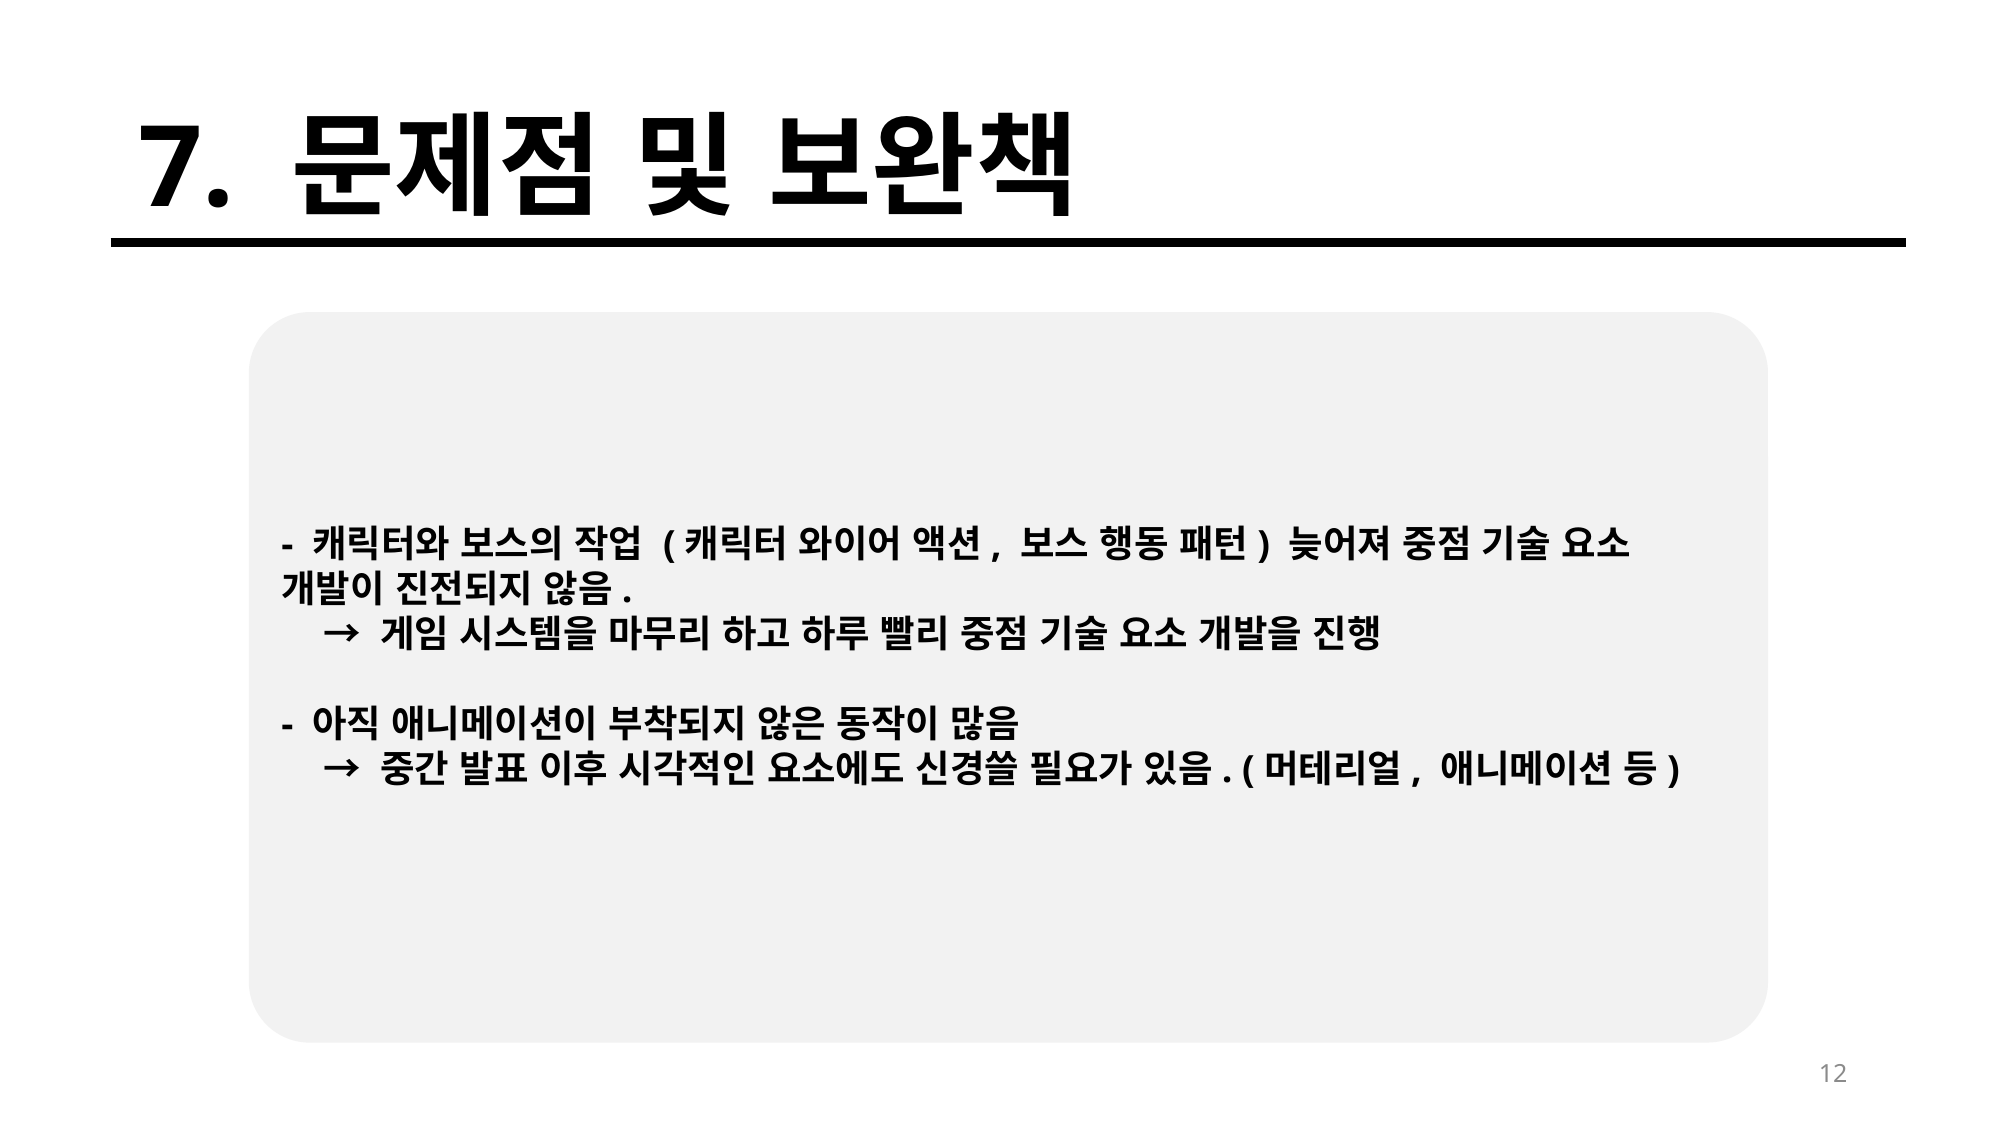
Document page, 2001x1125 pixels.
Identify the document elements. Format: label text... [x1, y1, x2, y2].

text_box - 캐릭터와 보스의 작업 (캐릭터 와이어 액션, 보스 행동 패턴) 늦어져 중점 기술 요소 개발이 진전되지 않음. → 게임 시스템을 마무리 하고 하루 빨리 중점 기술 요소 개발을 진행 - 아직 애니메이션이 부착되지 않은 동작이 많음 → 중간 발표 이후 시각적인 요소에도 신경쓸 필요가 있음. (머테리얼, 애니메이션 등) [247, 311, 1770, 1044]
slide_number 12 [1412, 1042, 1863, 1103]
text_box 7. 문제점 및 보완책 [124, 46, 1094, 237]
